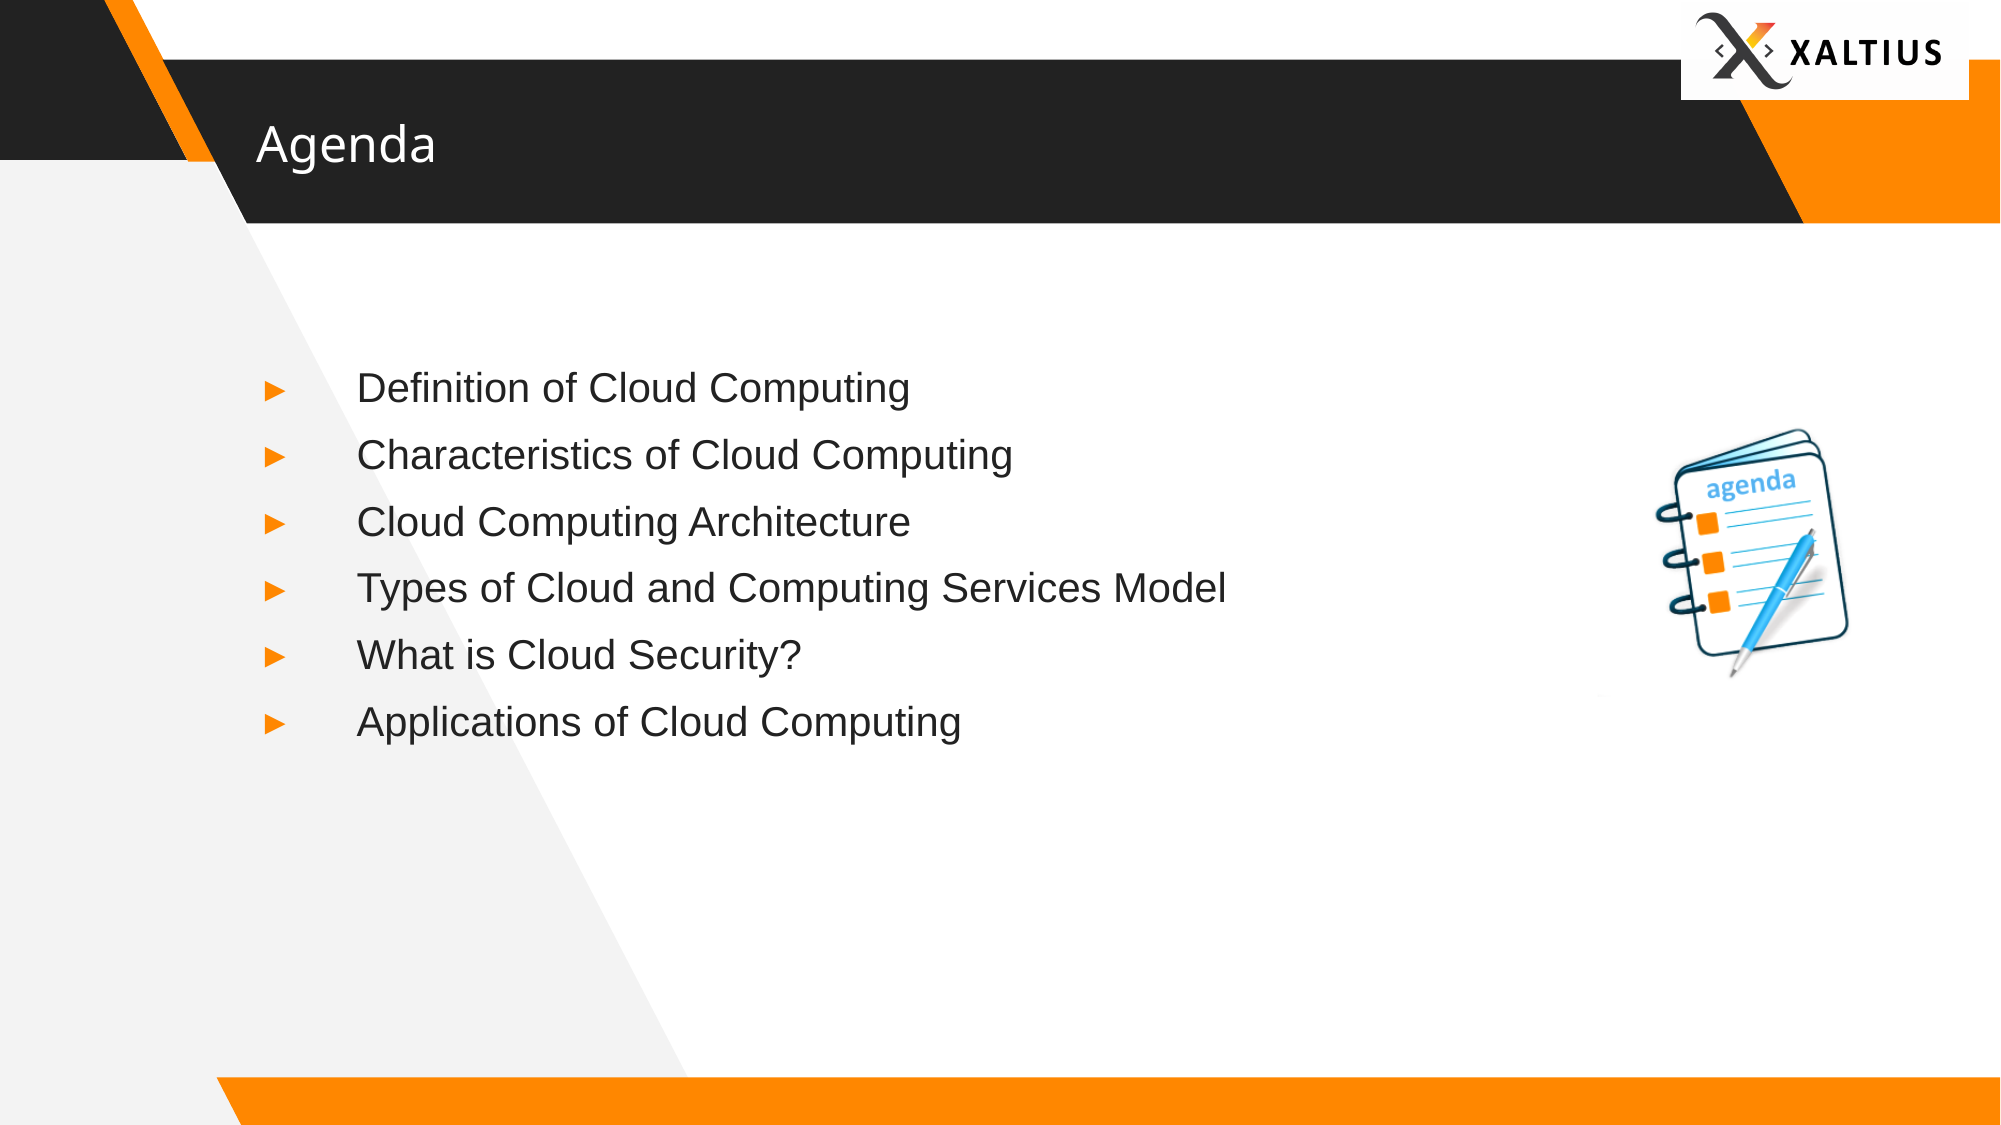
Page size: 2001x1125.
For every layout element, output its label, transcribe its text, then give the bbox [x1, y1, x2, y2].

picture [1526, 408, 1990, 717]
picture [1681, 2, 1969, 100]
list Definition of Cloud Computing Characteristics of Cloud Computing Cloud Computing Architecture Types of Cloud and Computing Services Model What is Cloud Security? Applications of Cloud Computing [241, 279, 1900, 1078]
title Agenda [241, 60, 1713, 225]
